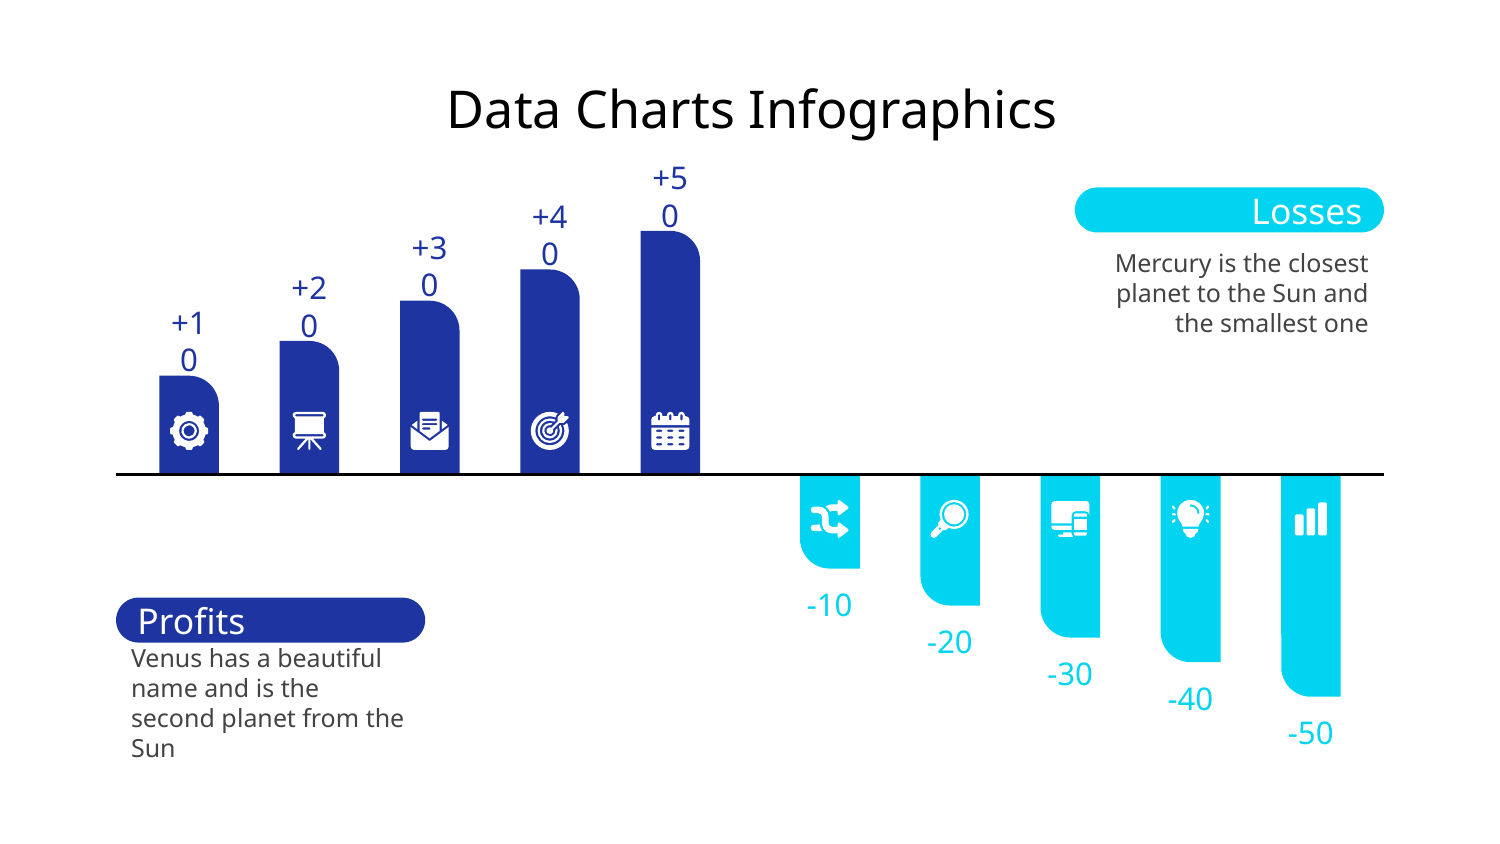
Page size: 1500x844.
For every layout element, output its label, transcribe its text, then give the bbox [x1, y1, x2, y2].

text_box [910, 484, 990, 664]
title Data Charts Infographics [79, 68, 1426, 148]
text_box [650, 411, 690, 451]
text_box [115, 597, 426, 761]
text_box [1294, 501, 1327, 536]
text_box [149, 317, 229, 474]
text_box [1051, 500, 1090, 537]
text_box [1151, 484, 1230, 721]
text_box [510, 211, 590, 474]
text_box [929, 499, 971, 539]
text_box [1171, 499, 1210, 539]
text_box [270, 282, 349, 474]
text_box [810, 499, 850, 539]
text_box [410, 411, 449, 451]
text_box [1074, 187, 1385, 351]
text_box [390, 242, 469, 474]
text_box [1031, 484, 1110, 696]
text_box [630, 172, 710, 474]
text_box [790, 484, 870, 627]
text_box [169, 411, 209, 451]
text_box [530, 411, 570, 451]
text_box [1271, 484, 1350, 755]
